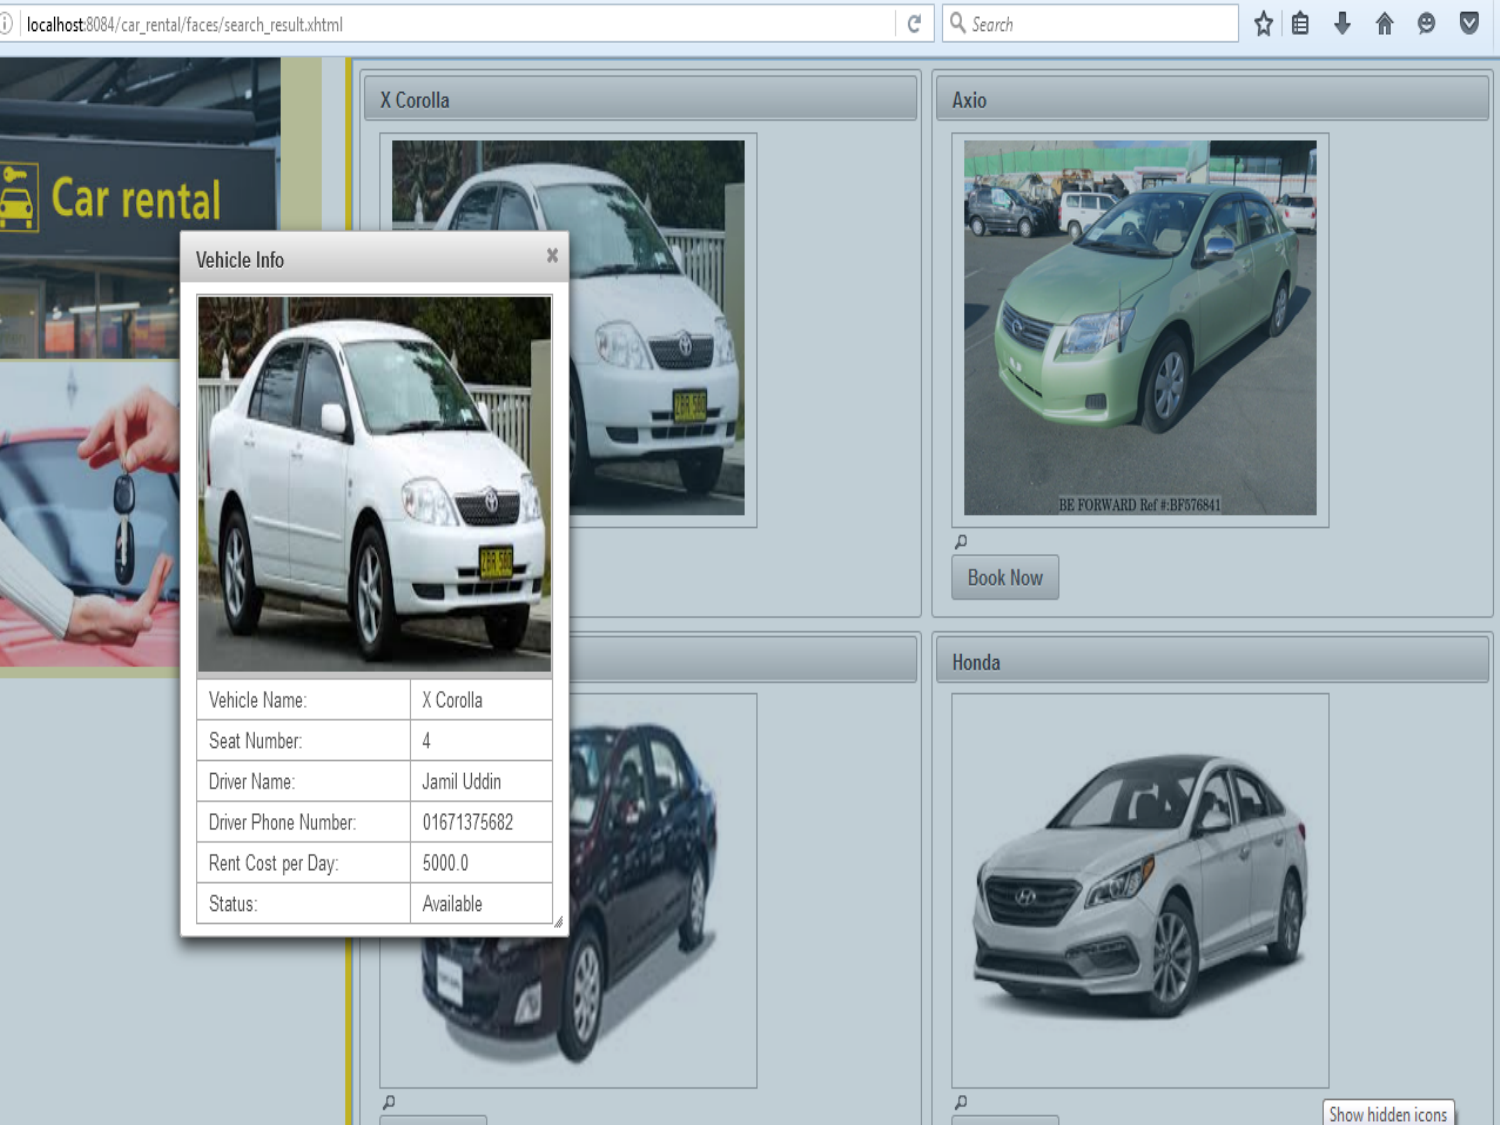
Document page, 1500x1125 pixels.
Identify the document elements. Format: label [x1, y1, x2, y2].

list [0, 0, 1500, 1125]
